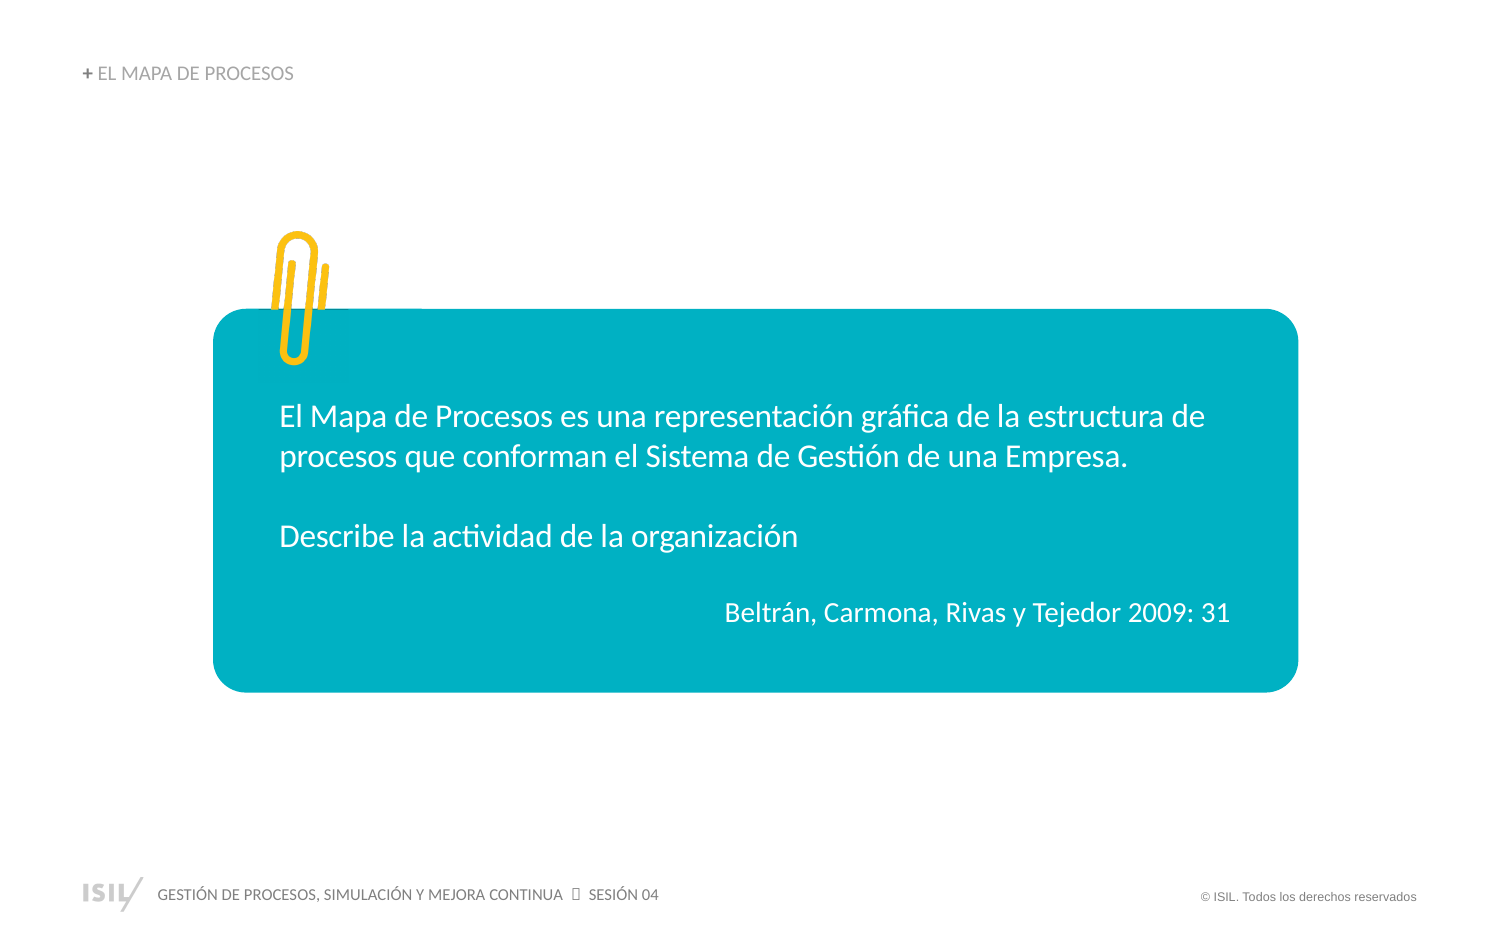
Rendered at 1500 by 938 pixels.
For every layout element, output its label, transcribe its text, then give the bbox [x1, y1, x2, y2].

text_box [209, 305, 1302, 696]
text_box El Mapa de Procesos es una representación gráfica de la estructura de procesos que conforman el Sistema de Gestión de una Empresa. Describe la actividad de la organización Beltrán, Carmona, Rivas y Tejedor 2009: 31 [277, 394, 1231, 629]
picture [259, 233, 348, 382]
text_box + EL MAPA DE PROCESOS [82, 62, 482, 85]
